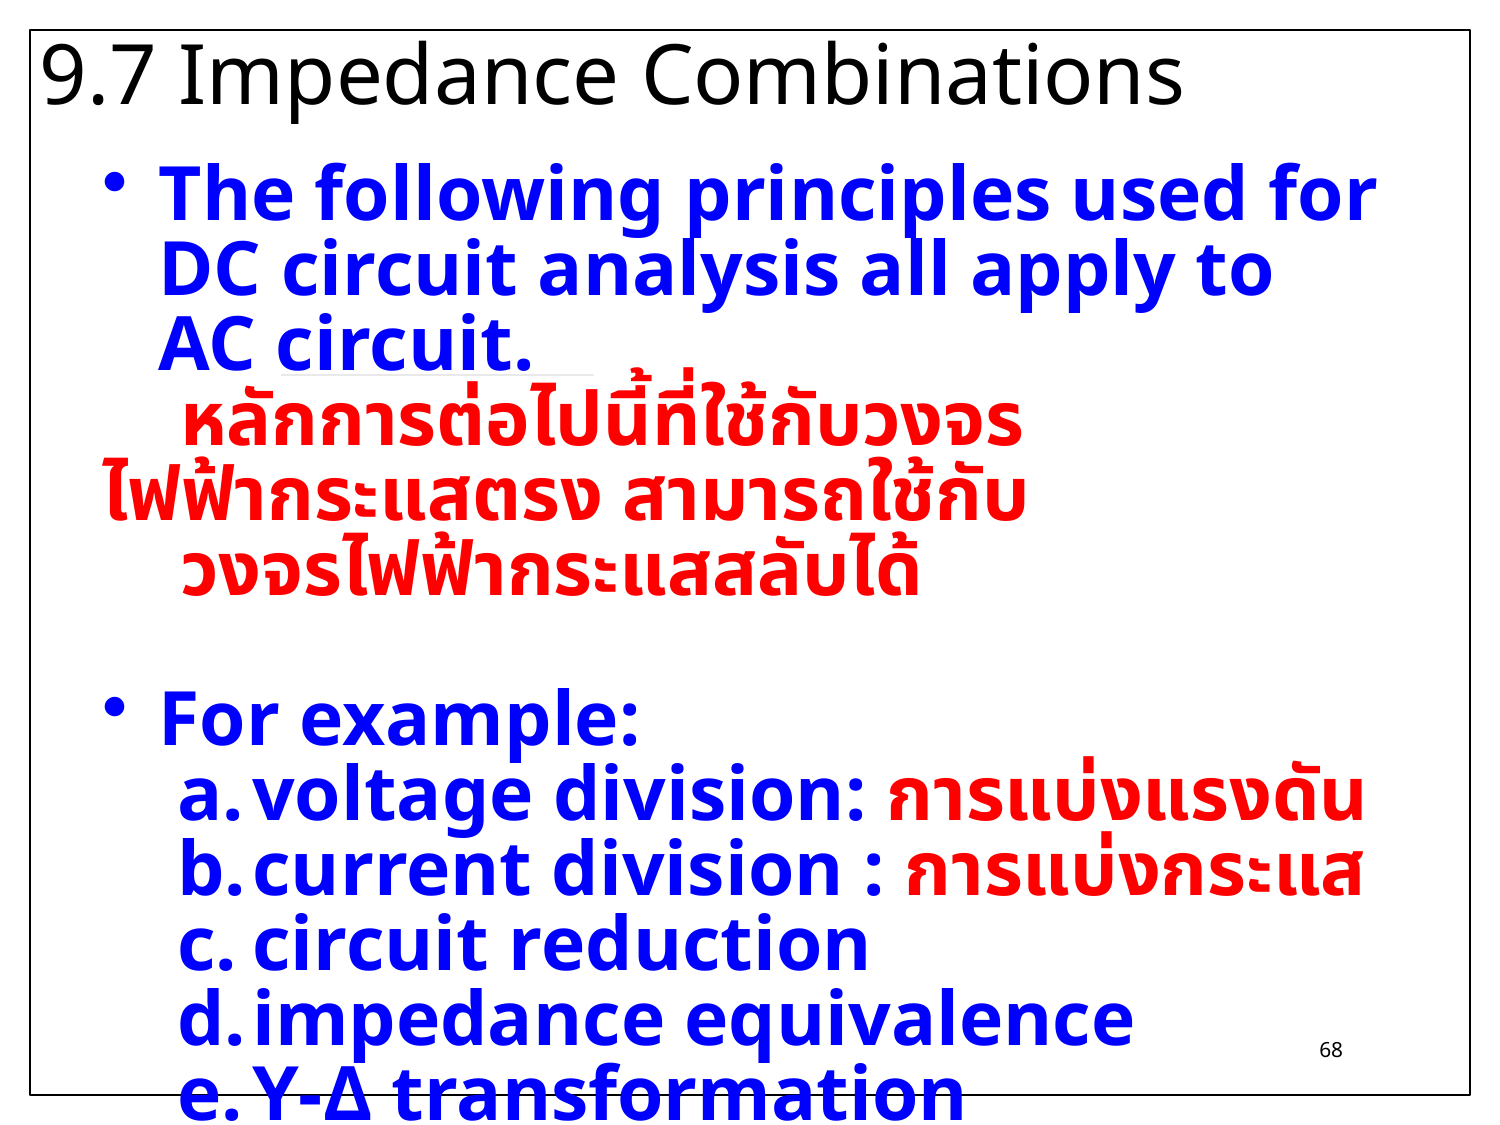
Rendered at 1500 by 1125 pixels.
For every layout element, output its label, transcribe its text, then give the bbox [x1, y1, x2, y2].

title 9.7 Impedance Combinations [24, 16, 1463, 138]
text_box The following principles used for DC circuit analysis all apply to AC circuit. หลักการต่อไปนี้ที่ใช้กับวงจรไฟฟ้ากระแสตรง สามารถใช้กับ วงจรไฟฟ้ากระแสสลับได้ For example: voltage division: การแบ่งแรงดัน current division : การแบ่งกระแส circuit reduction impedance equivalence Y-Δ transformation [87, 153, 1400, 1125]
